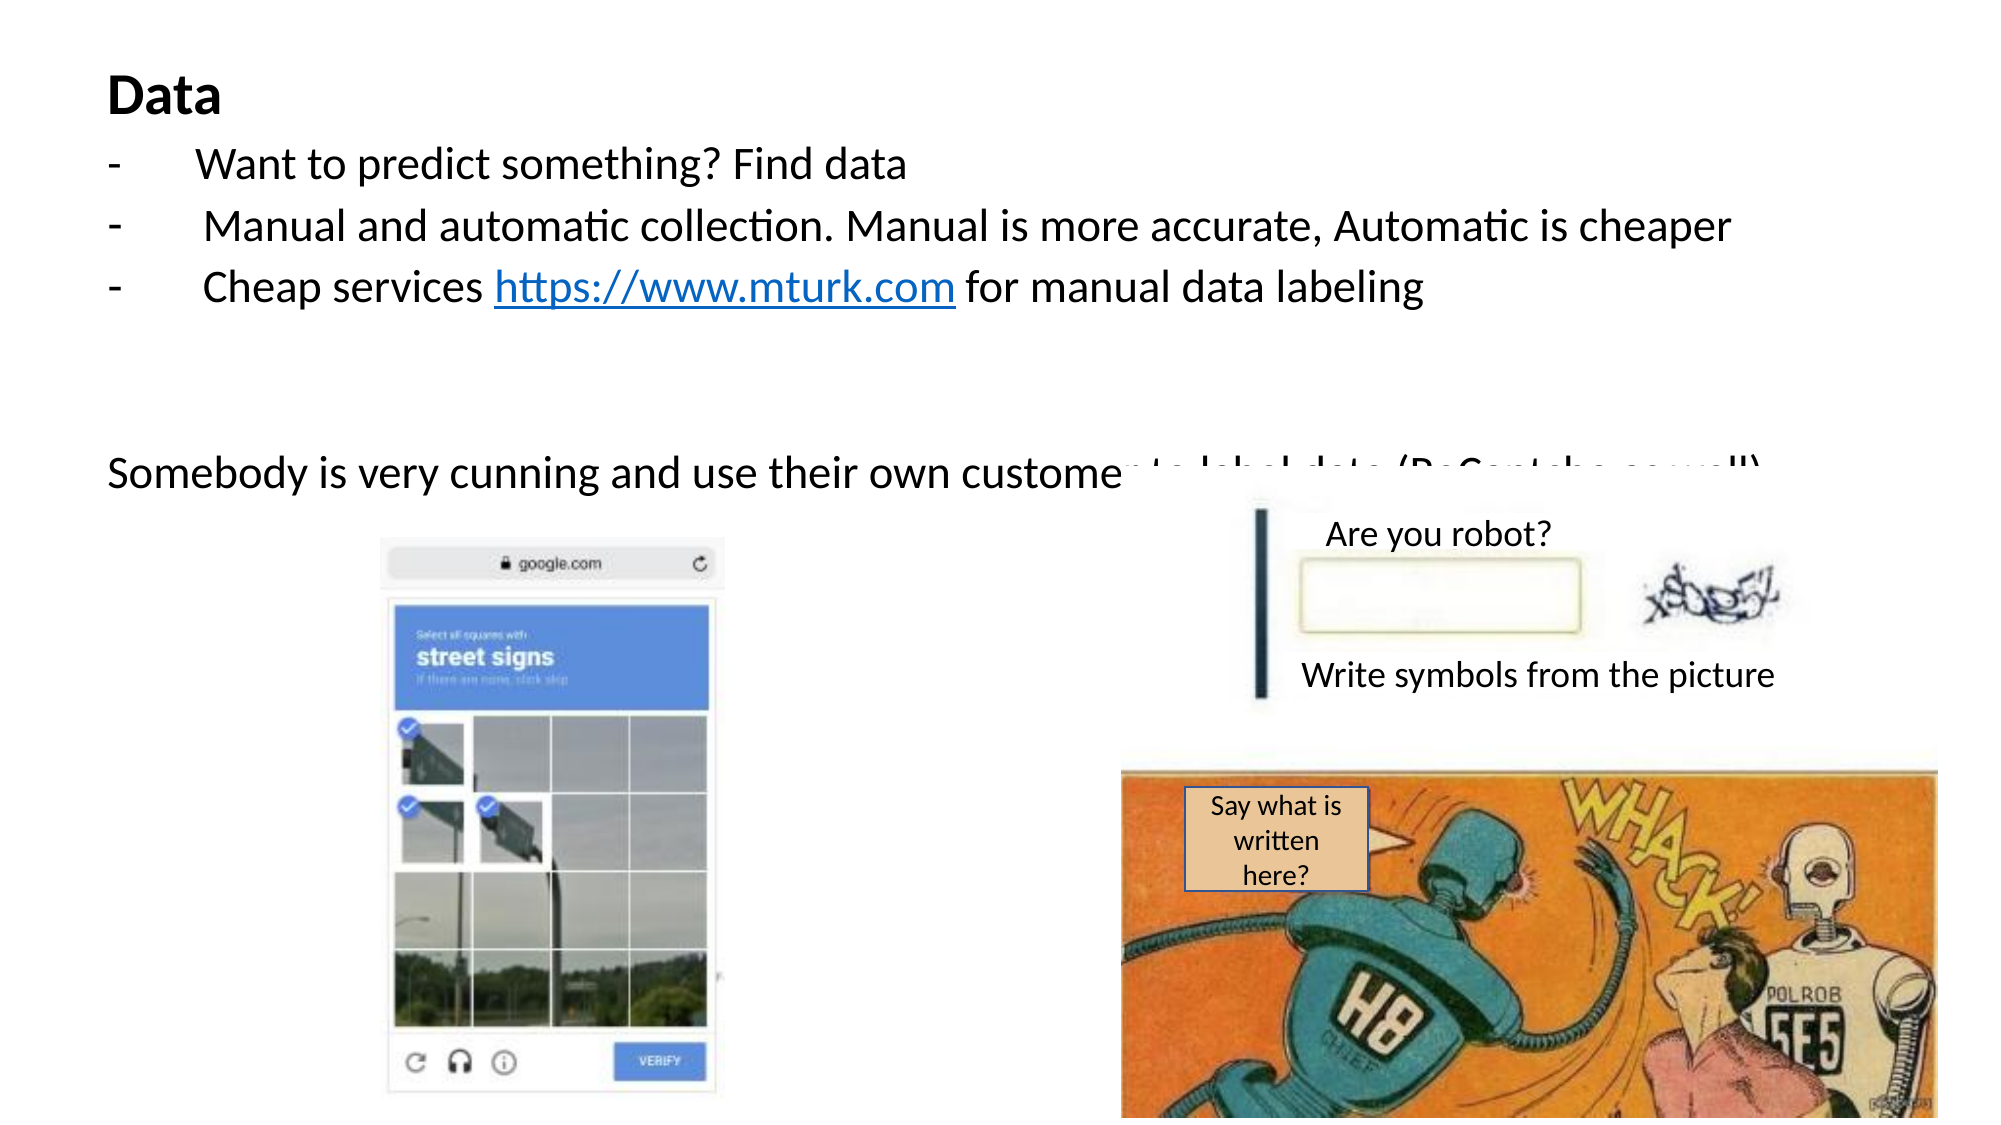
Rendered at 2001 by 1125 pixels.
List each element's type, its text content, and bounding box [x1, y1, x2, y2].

picture [380, 537, 725, 1103]
picture [1121, 466, 1938, 1118]
text_box Data - Want to predict something? Find data Manual and automatic collection. Manual is more accurate, Automatic is cheaper Cheap services https://www.mturk.com for manual data labeling Somebody is very cunning and use their own customer to label data (ReCaptcha as well): [92, 55, 1794, 538]
